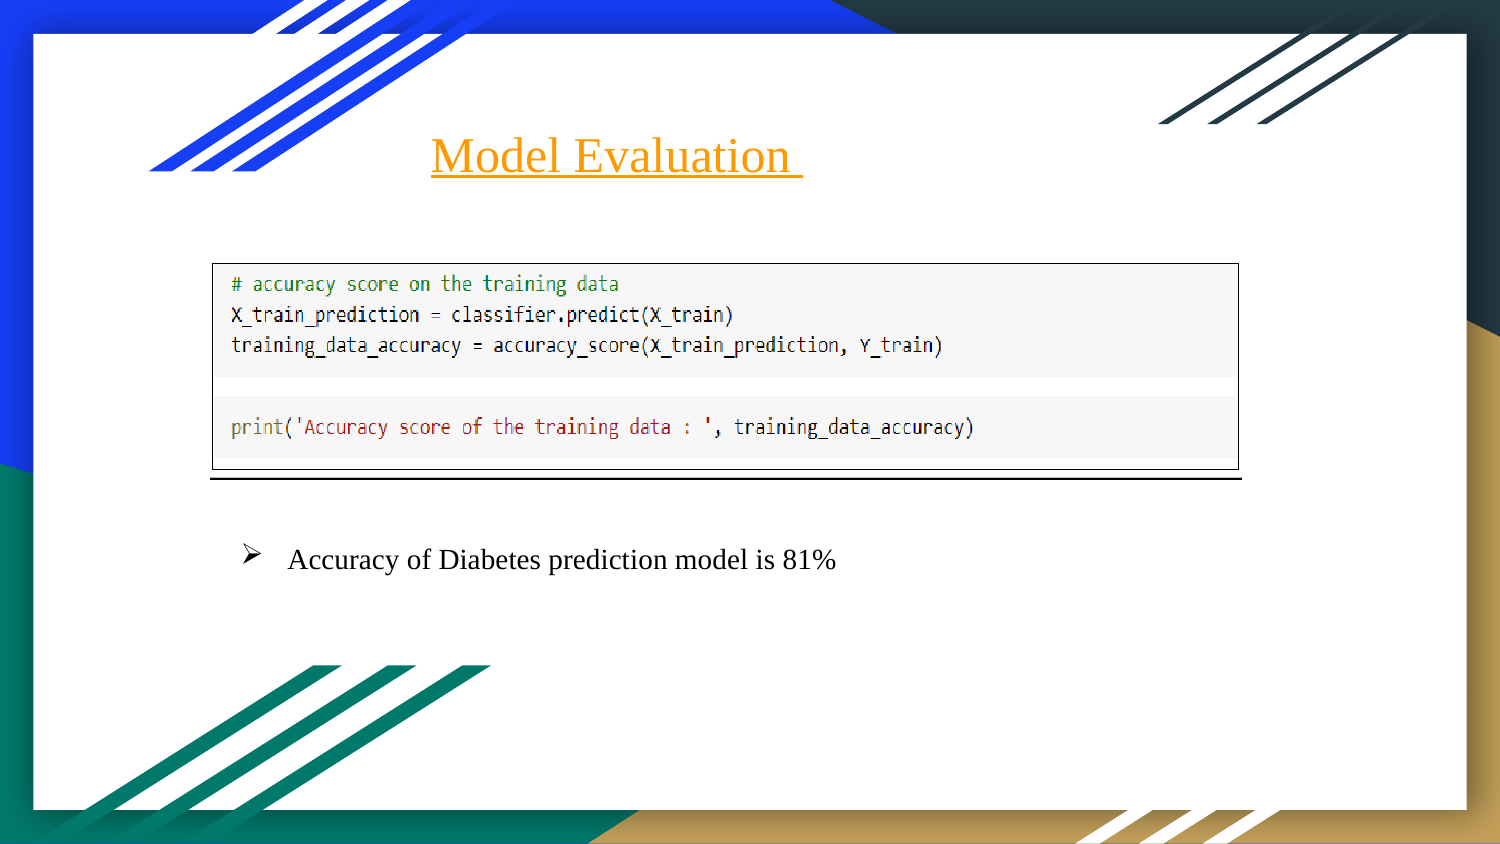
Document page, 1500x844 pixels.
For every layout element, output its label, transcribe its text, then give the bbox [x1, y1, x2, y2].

text_box Model Evaluation [415, 114, 1068, 190]
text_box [209, 262, 1242, 480]
text_box Accuracy of Diabetes prediction model is 81% [225, 532, 1181, 583]
